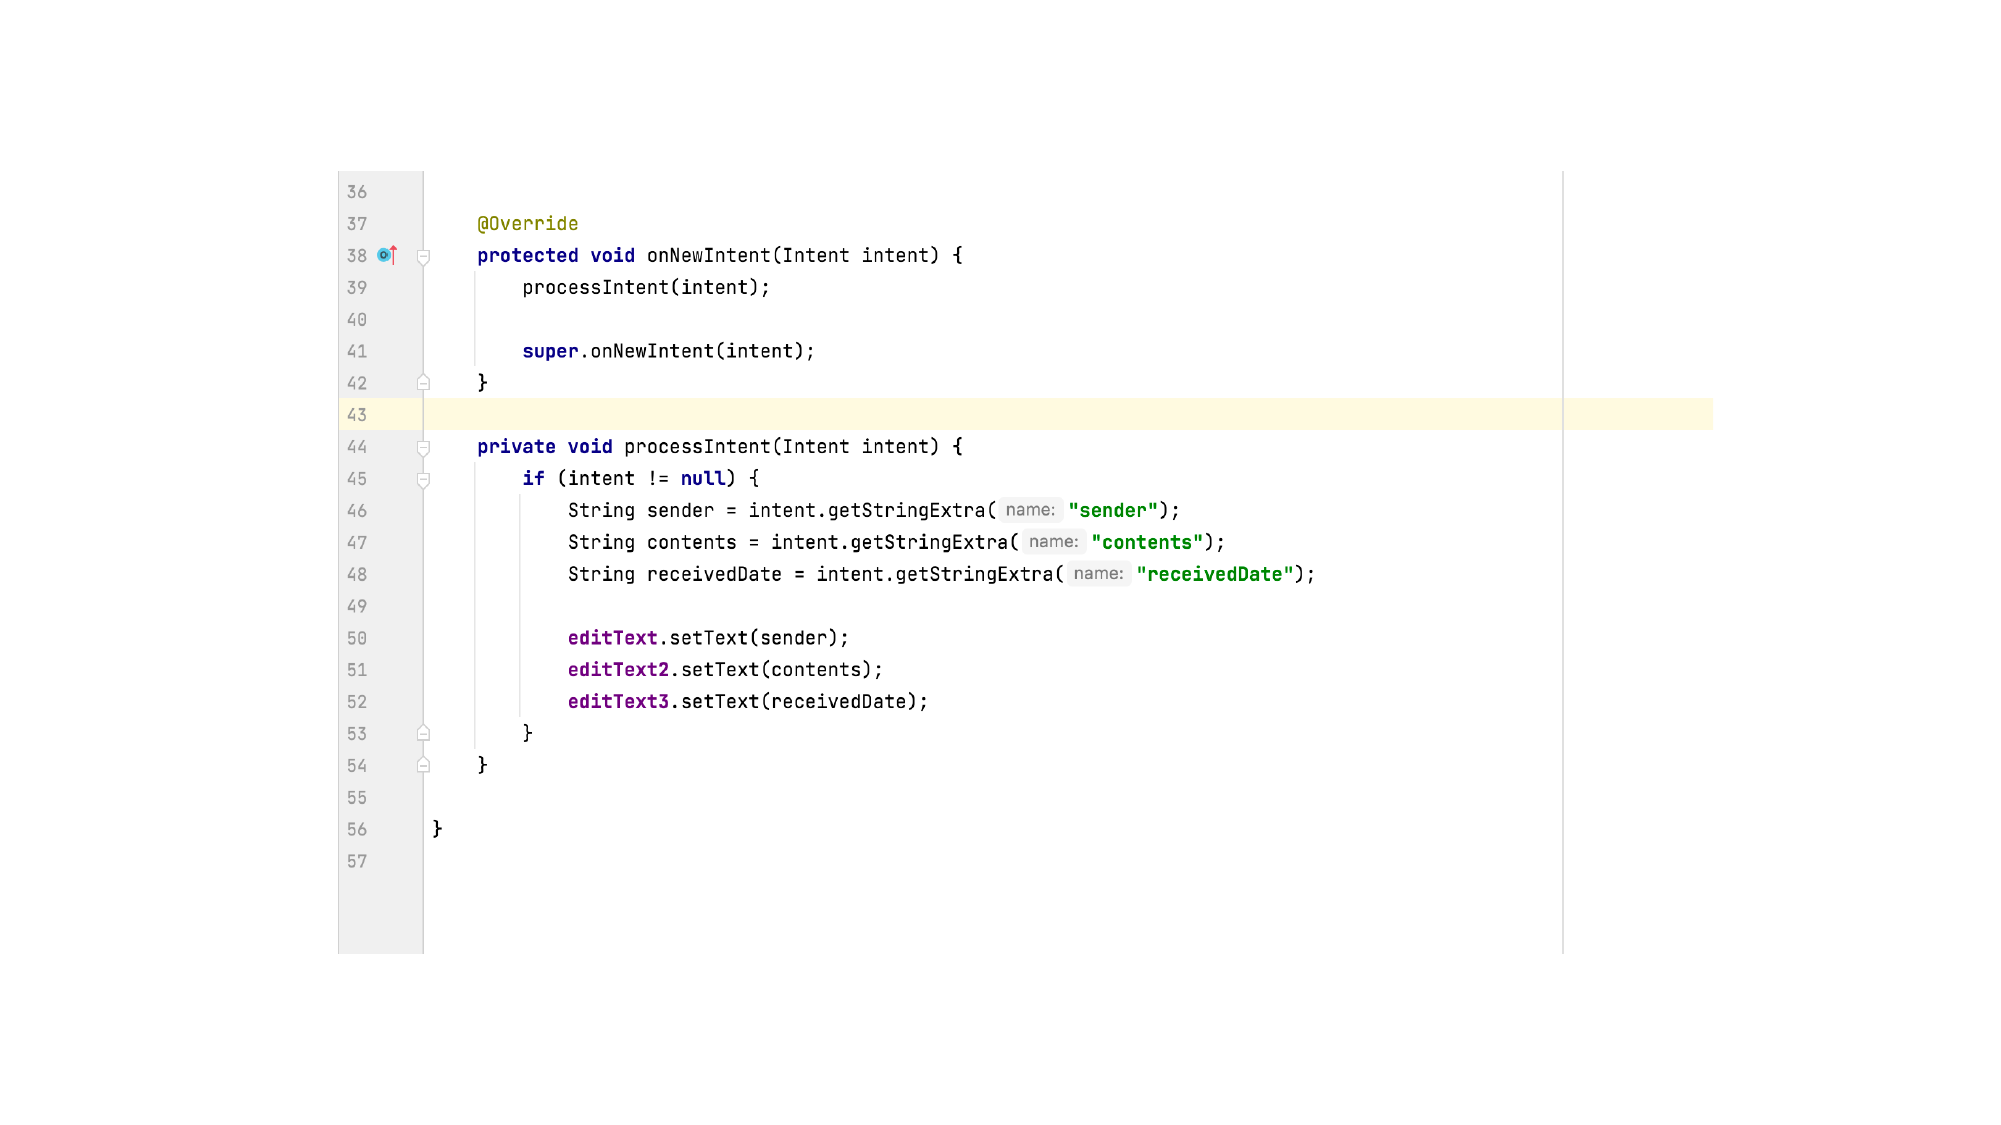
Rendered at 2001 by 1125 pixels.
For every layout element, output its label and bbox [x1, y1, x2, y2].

picture [336, 171, 1714, 954]
